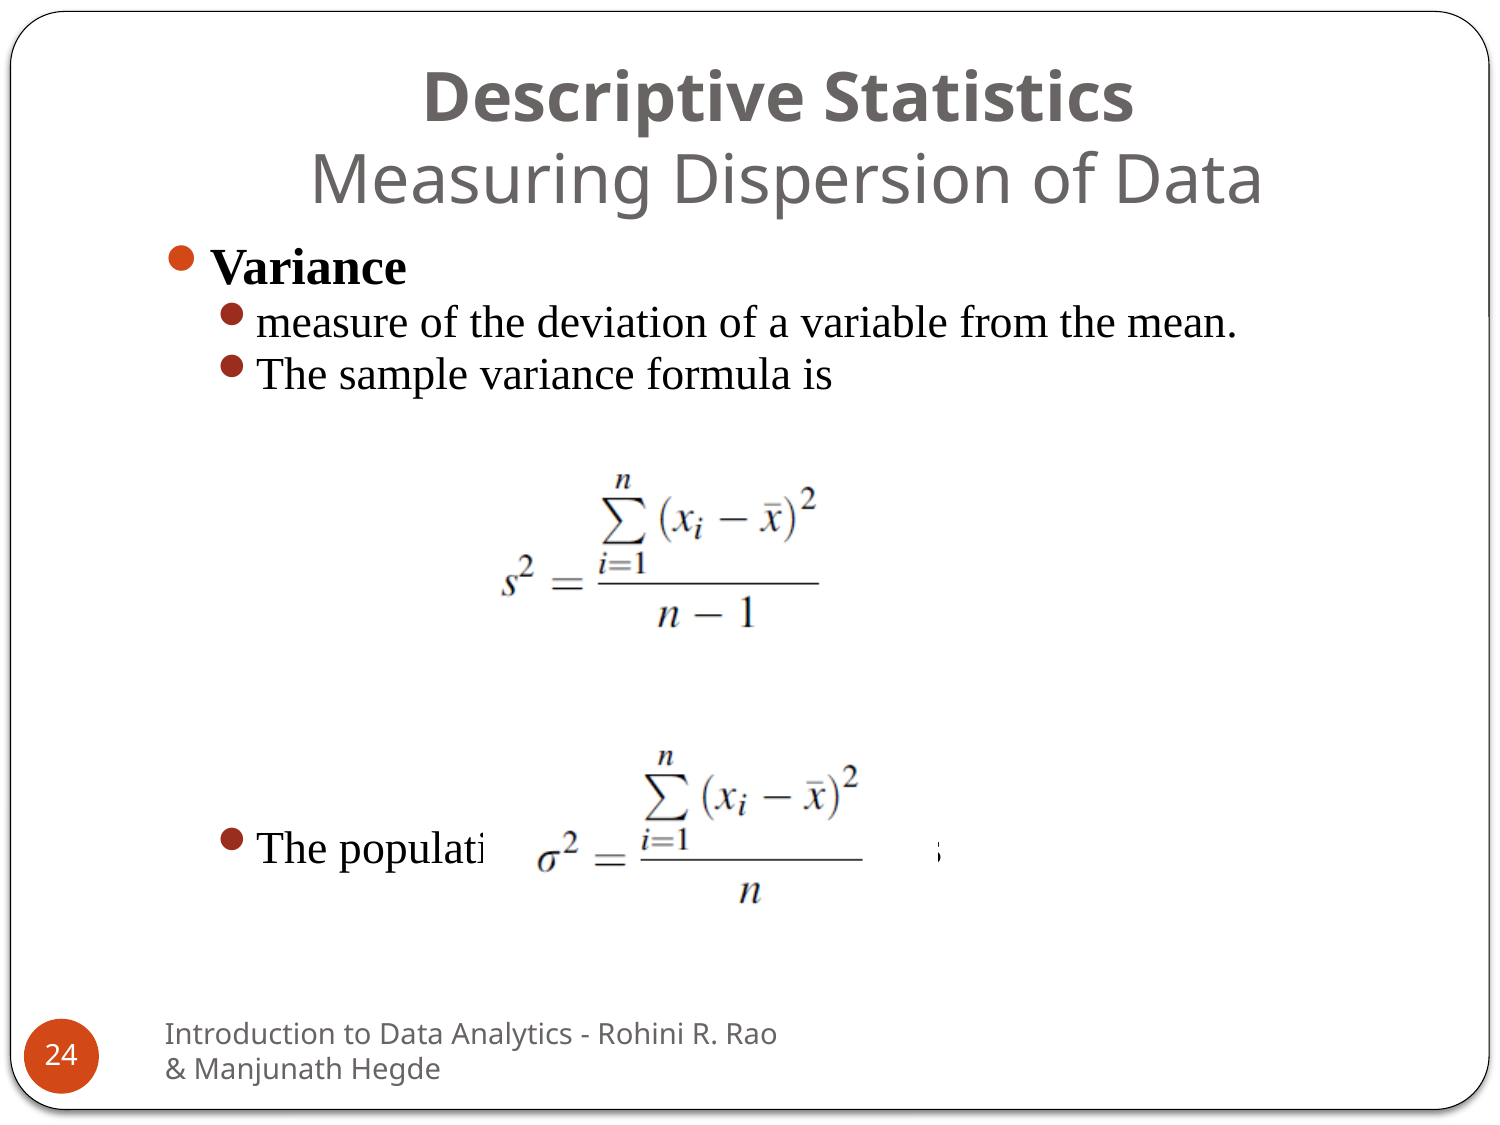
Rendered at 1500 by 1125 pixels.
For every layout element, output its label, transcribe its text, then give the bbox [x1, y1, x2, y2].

title Descriptive Statistics Measuring Dispersion of Data [150, 45, 1425, 233]
slide_number 24 [23, 1018, 99, 1094]
picture [482, 737, 938, 919]
picture [487, 462, 871, 643]
list Variance measure of the deviation of a variable from the mean. The sample variance formula is The population variance is defined as [150, 237, 1425, 988]
footer Introduction to Data Analytics - Rohini R. Rao & Manjunath Hegde [150, 1012, 800, 1088]
